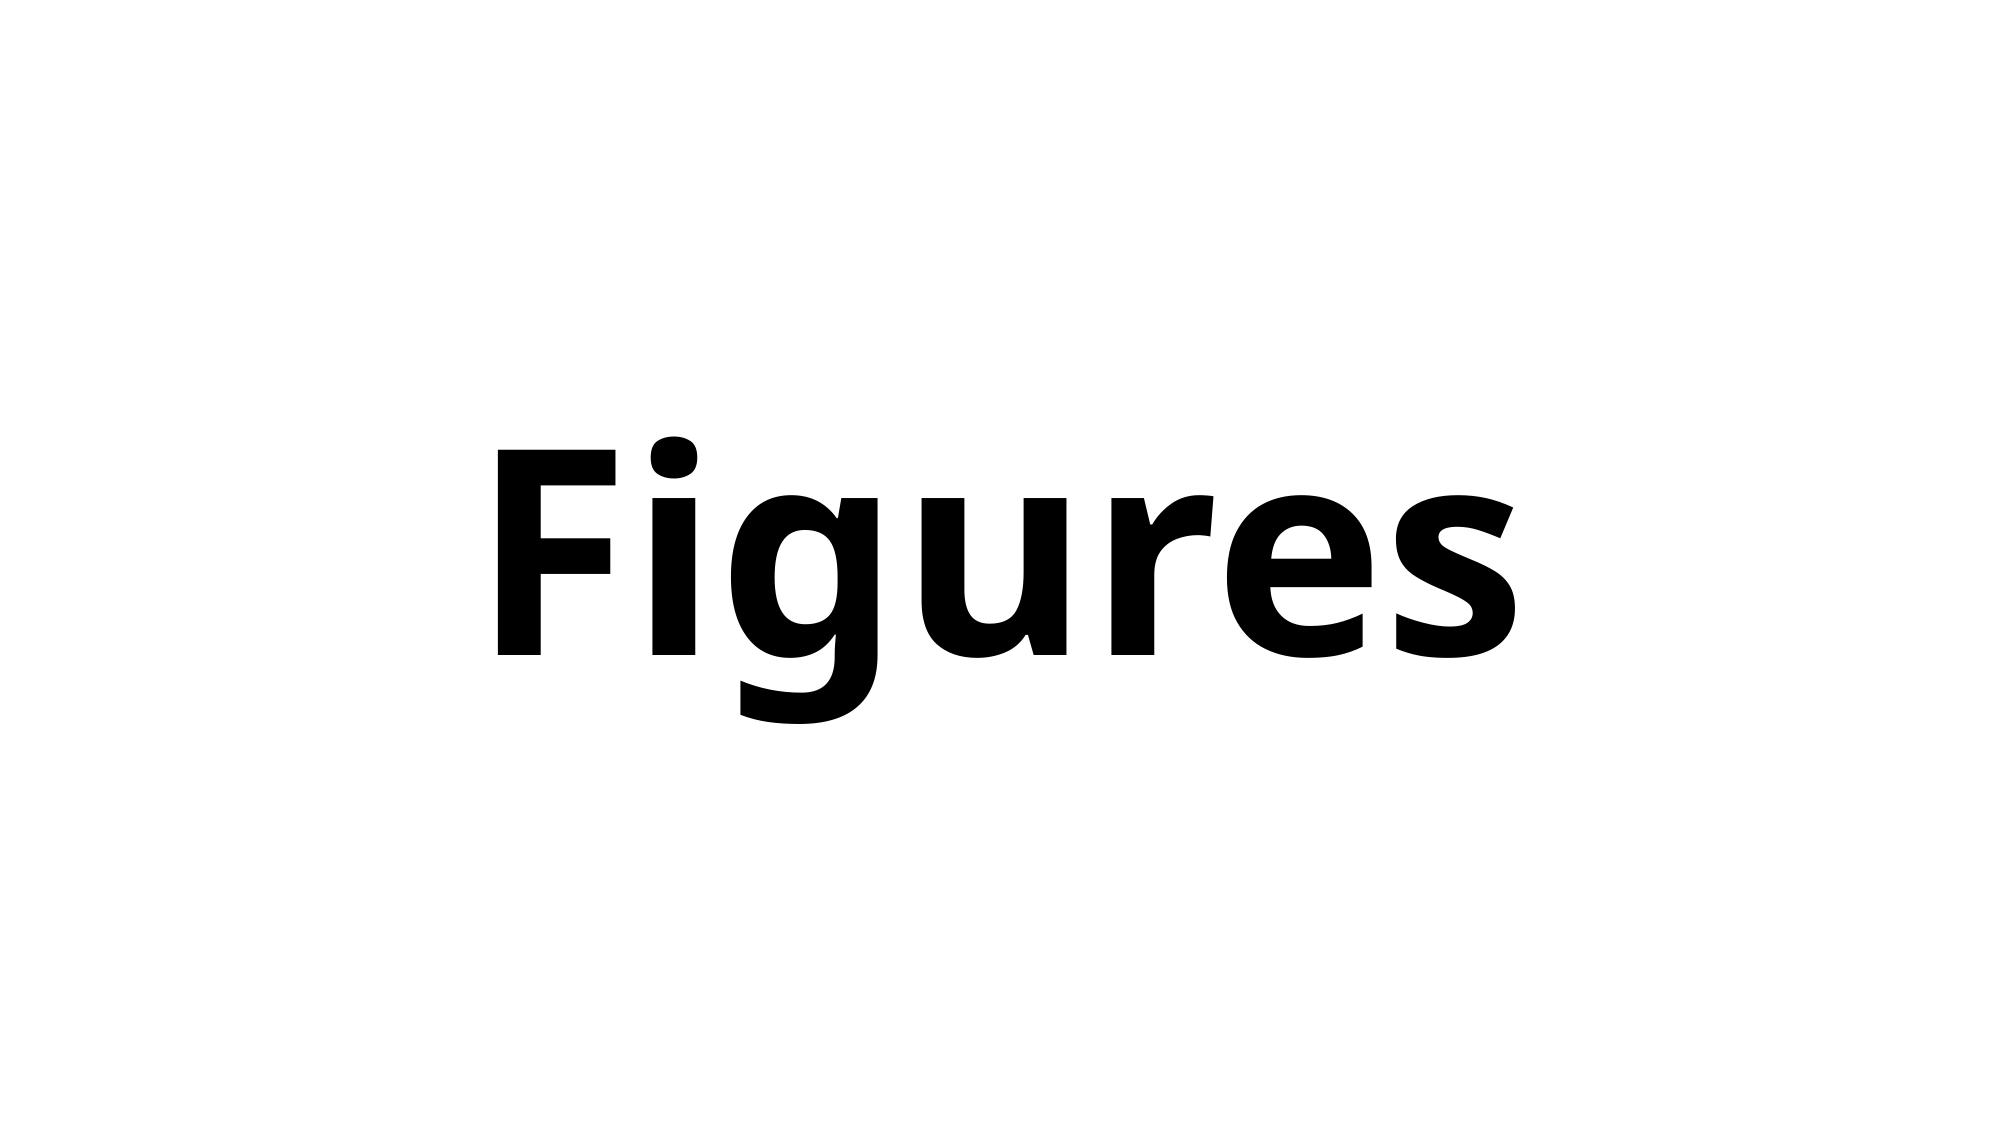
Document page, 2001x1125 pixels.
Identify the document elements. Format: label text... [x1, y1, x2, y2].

title Figures [249, 366, 1750, 759]
